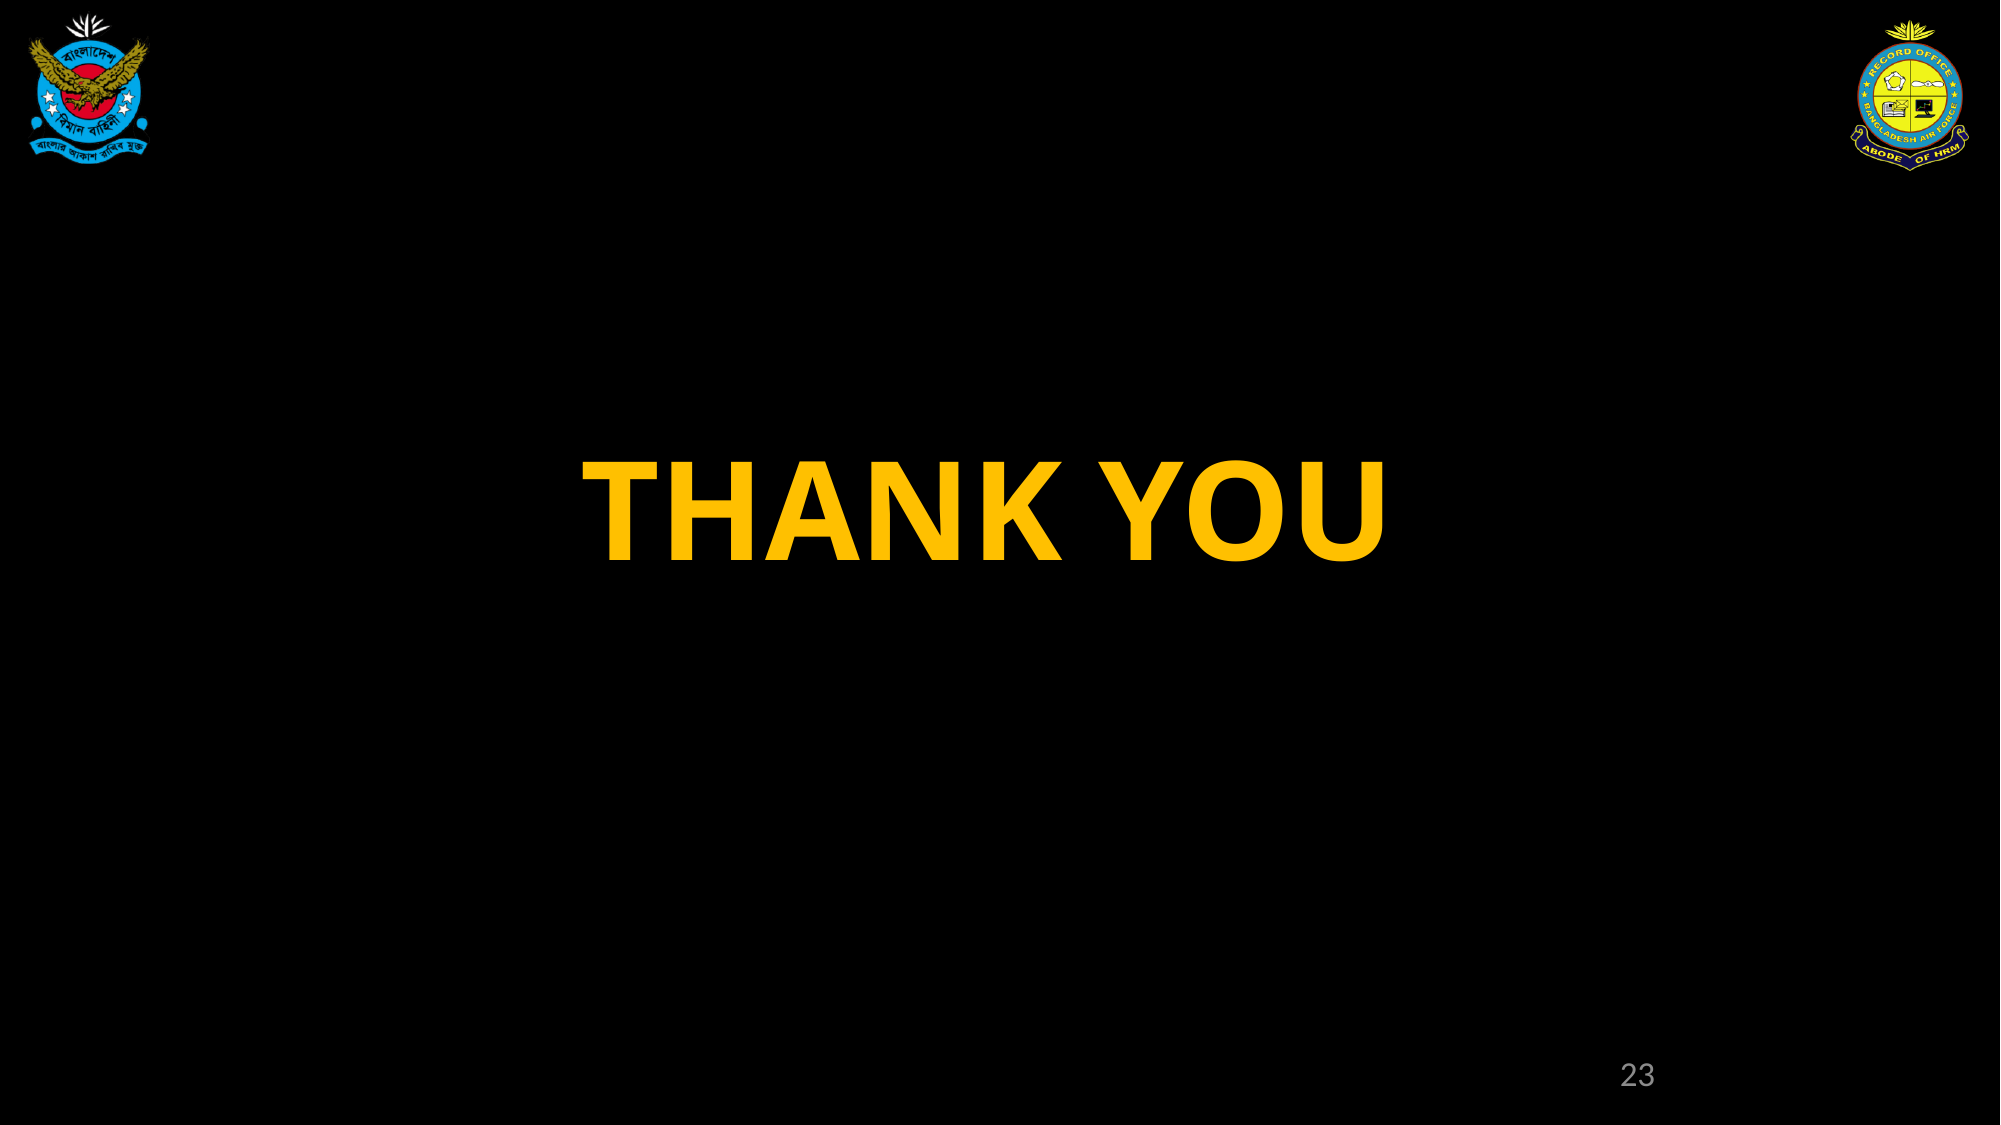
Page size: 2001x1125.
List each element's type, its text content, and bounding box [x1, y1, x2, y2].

slide_number 23 [1412, 1042, 1863, 1103]
title THANK YOU [125, 277, 1851, 744]
picture [1850, 17, 1969, 171]
picture [28, 11, 150, 164]
